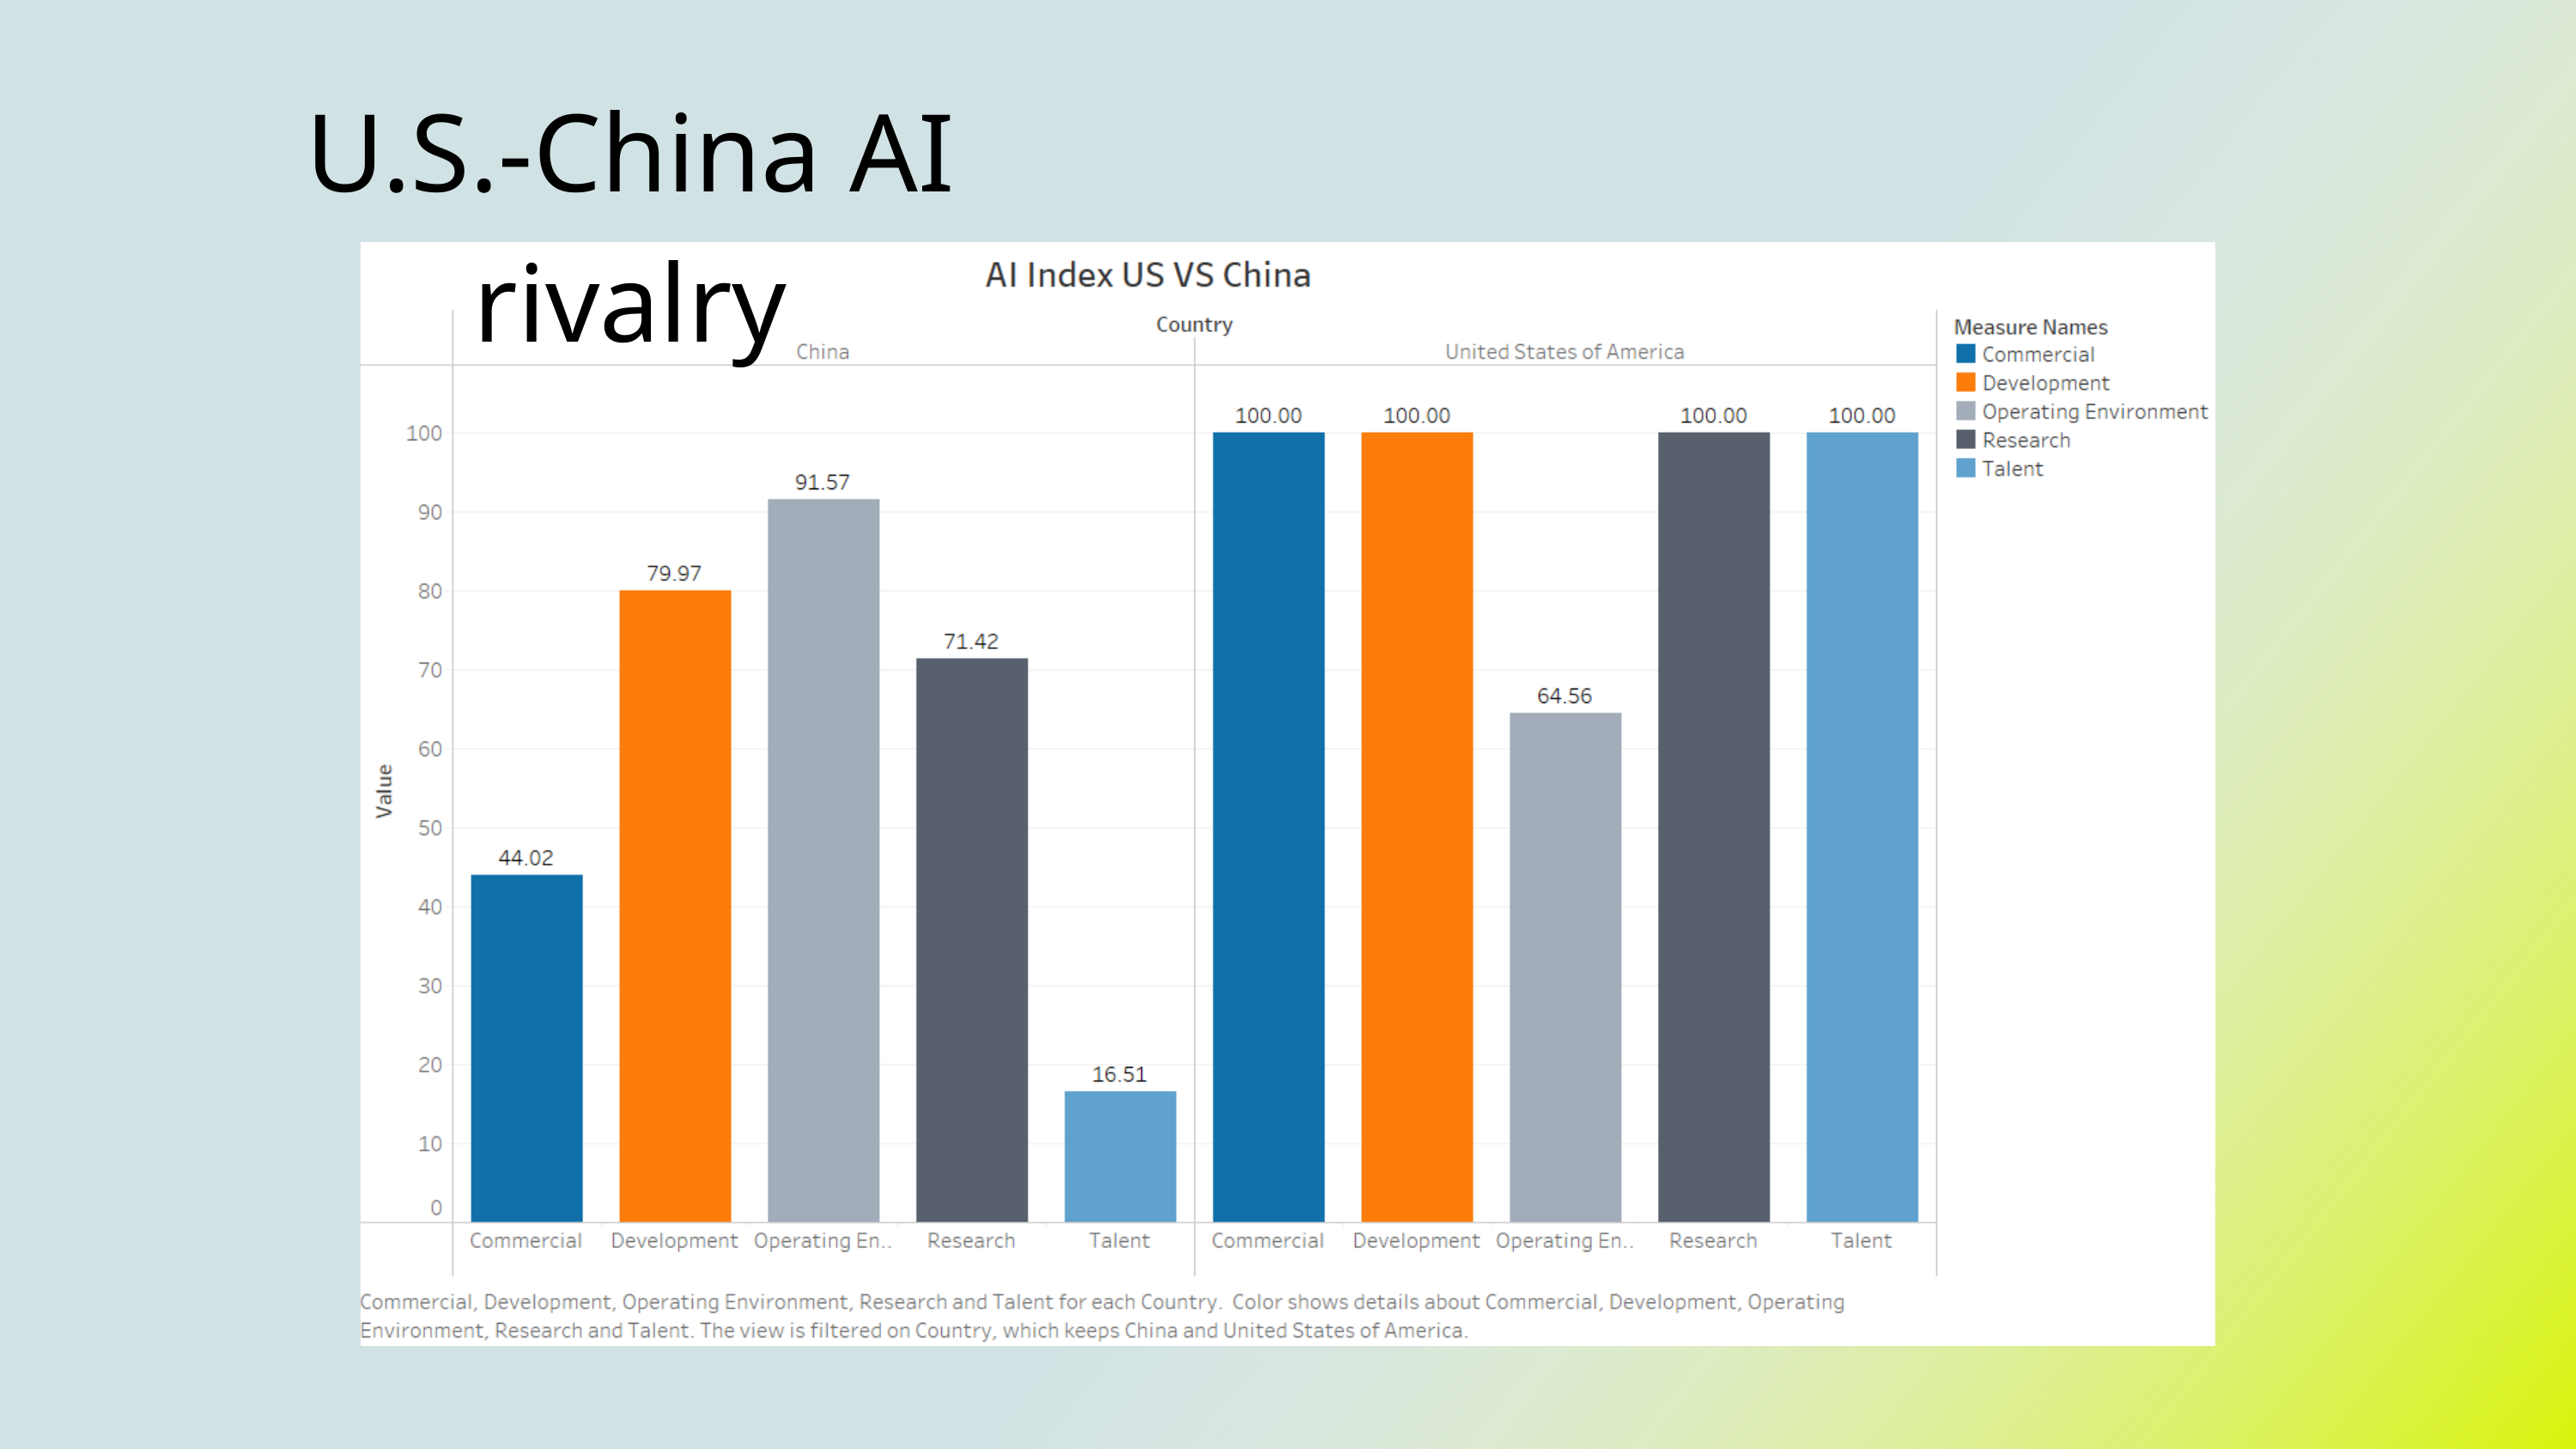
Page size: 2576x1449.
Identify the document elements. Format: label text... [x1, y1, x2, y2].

text_box U.S.-China AI rivalry [144, 63, 1116, 364]
text_box [360, 242, 2216, 1346]
text_box [994, 0, 2576, 1449]
